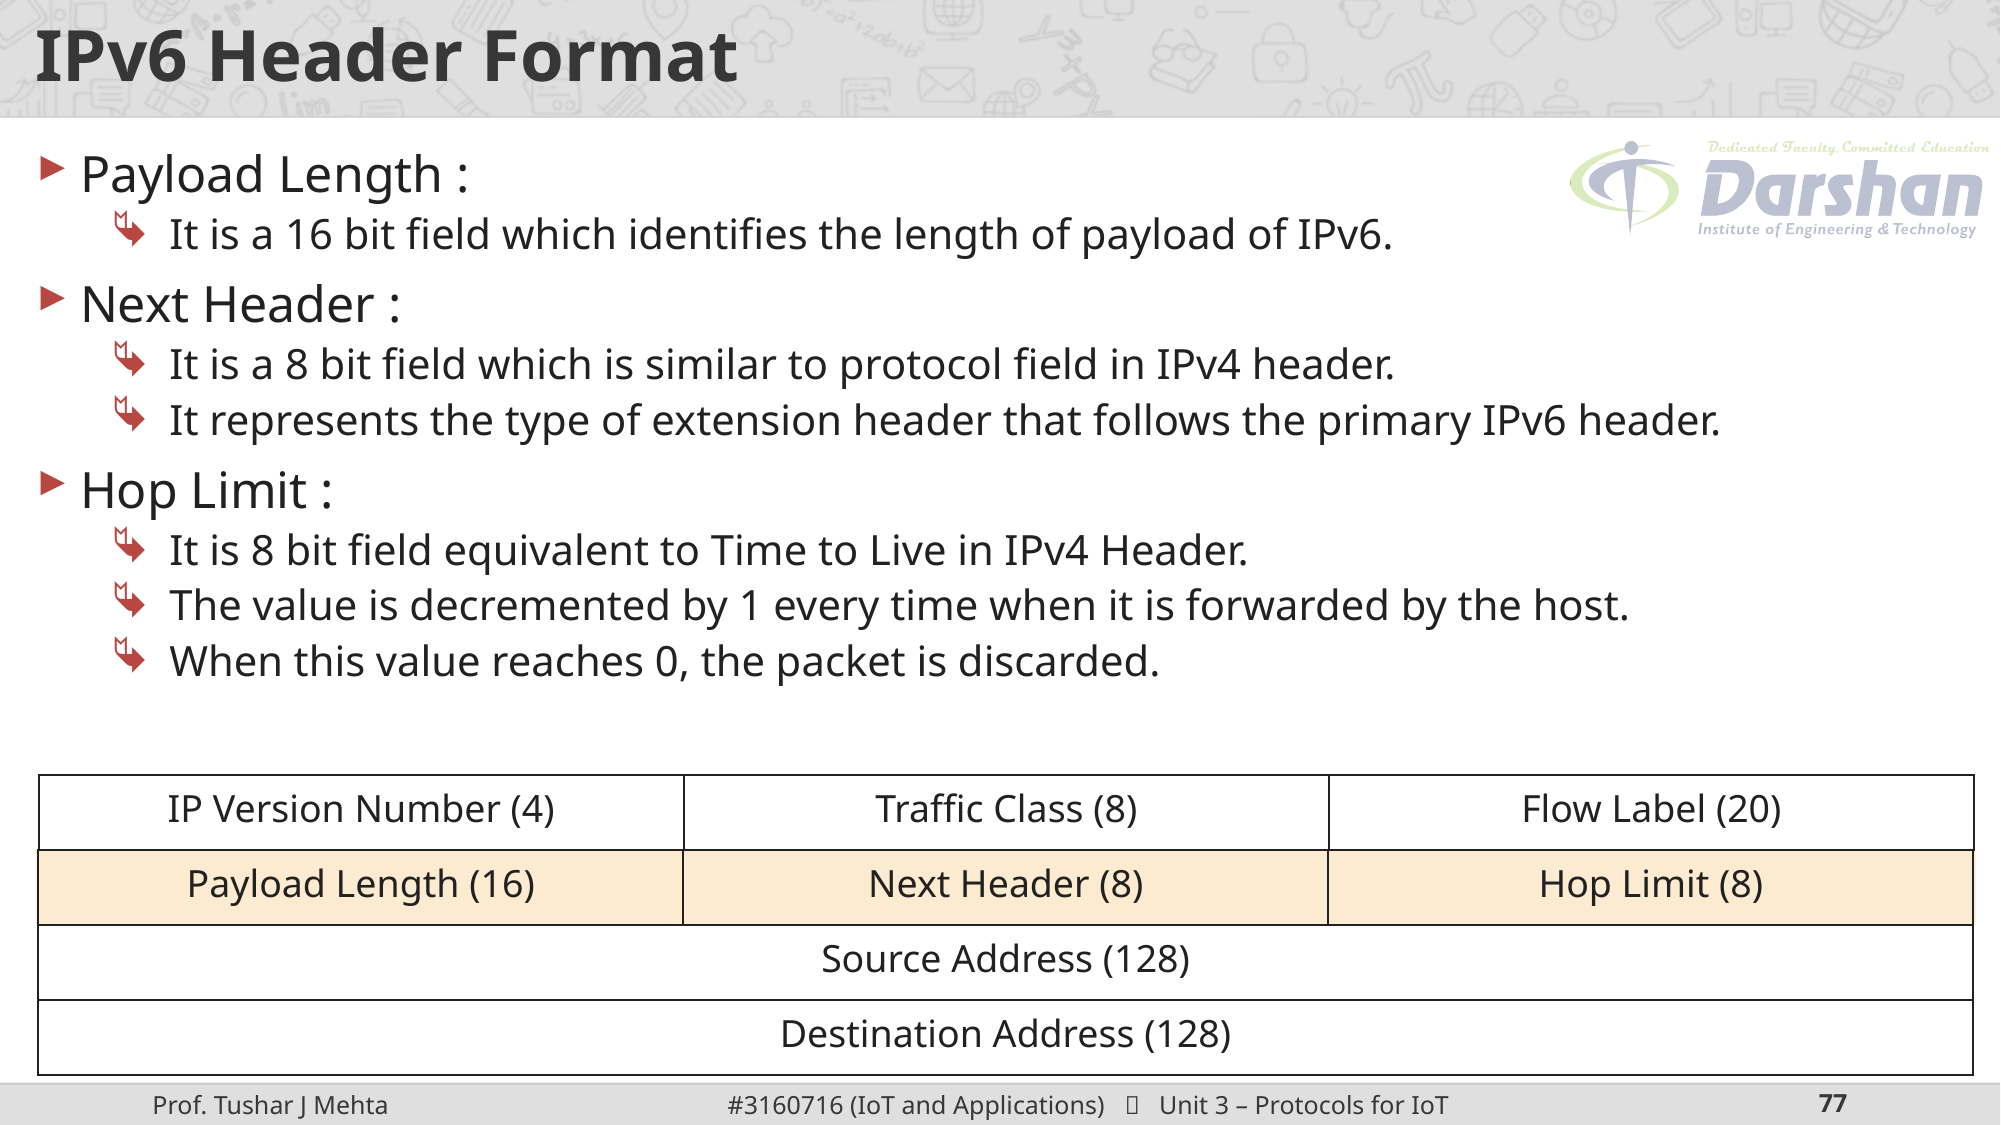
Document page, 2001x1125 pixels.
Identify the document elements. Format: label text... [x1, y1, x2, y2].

table_header Hop Limit (8) [1329, 851, 1972, 924]
table_header Destination Address (128) [39, 1001, 1972, 1074]
table_header Flow Label (20) [1330, 776, 1973, 849]
table_header Traffic Class (8) [685, 776, 1328, 849]
text_box [1979, 141, 1990, 238]
title IPv6 Header Format [0, 0, 2000, 117]
table_header Next Header (8) [684, 851, 1327, 924]
table_header Payload Length (16) [39, 851, 682, 924]
table_header Source Address (128) [39, 926, 1972, 999]
list Payload Length : It is a 16 bit field which identifies the length of payload of IPv6. Next Header : It is a 8 bit field which is similar to protocol field in IPv4 header. It represents the type of extension header that follows the primary IPv6 header. Hop Limit : It is 8 bit field equivalent to Time to Live in IPv4 Header. The value is decremented by 1 every time when it is forwarded by the host. When this value reaches 0, the packet is discarded. [21, 141, 1979, 775]
table_header IP Version Number (4) [40, 776, 683, 849]
